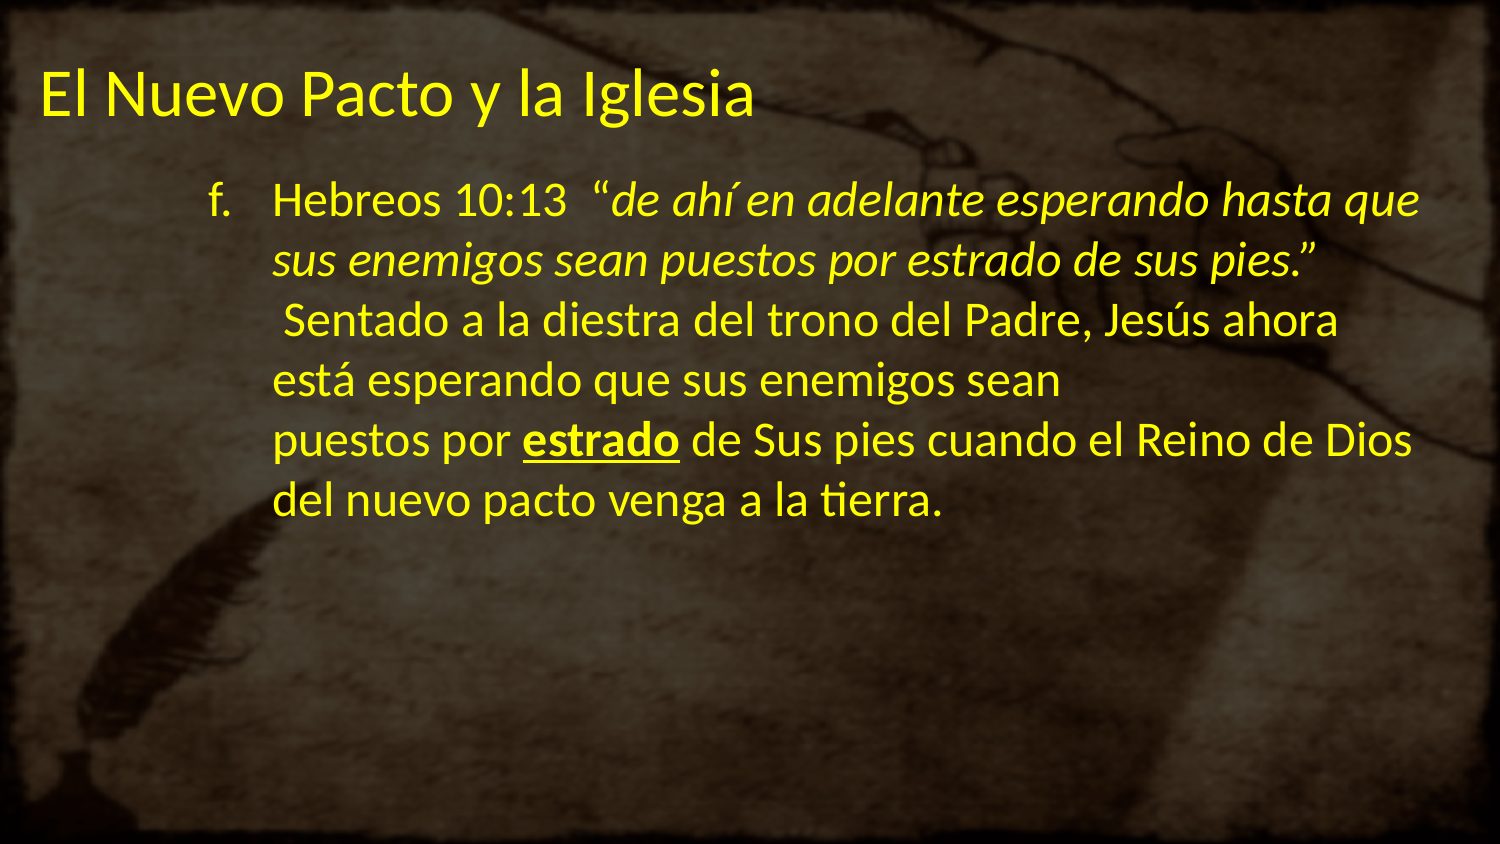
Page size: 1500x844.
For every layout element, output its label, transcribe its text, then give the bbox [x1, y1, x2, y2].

list Hebreos 10:13 “de ahí en adelante esperando hasta que sus enemigos sean puestos por estrado de sus pies.” Sentado a la diestra del trono del Padre, Jesús ahora está esperando que sus enemigos sean puestos por estrado de Sus pies cuando el Reino de Dios del nuevo pacto venga a la tierra. [24, 160, 1475, 825]
picture [0, 0, 1500, 844]
title El Nuevo Pacto y la Iglesia [24, 18, 1475, 160]
